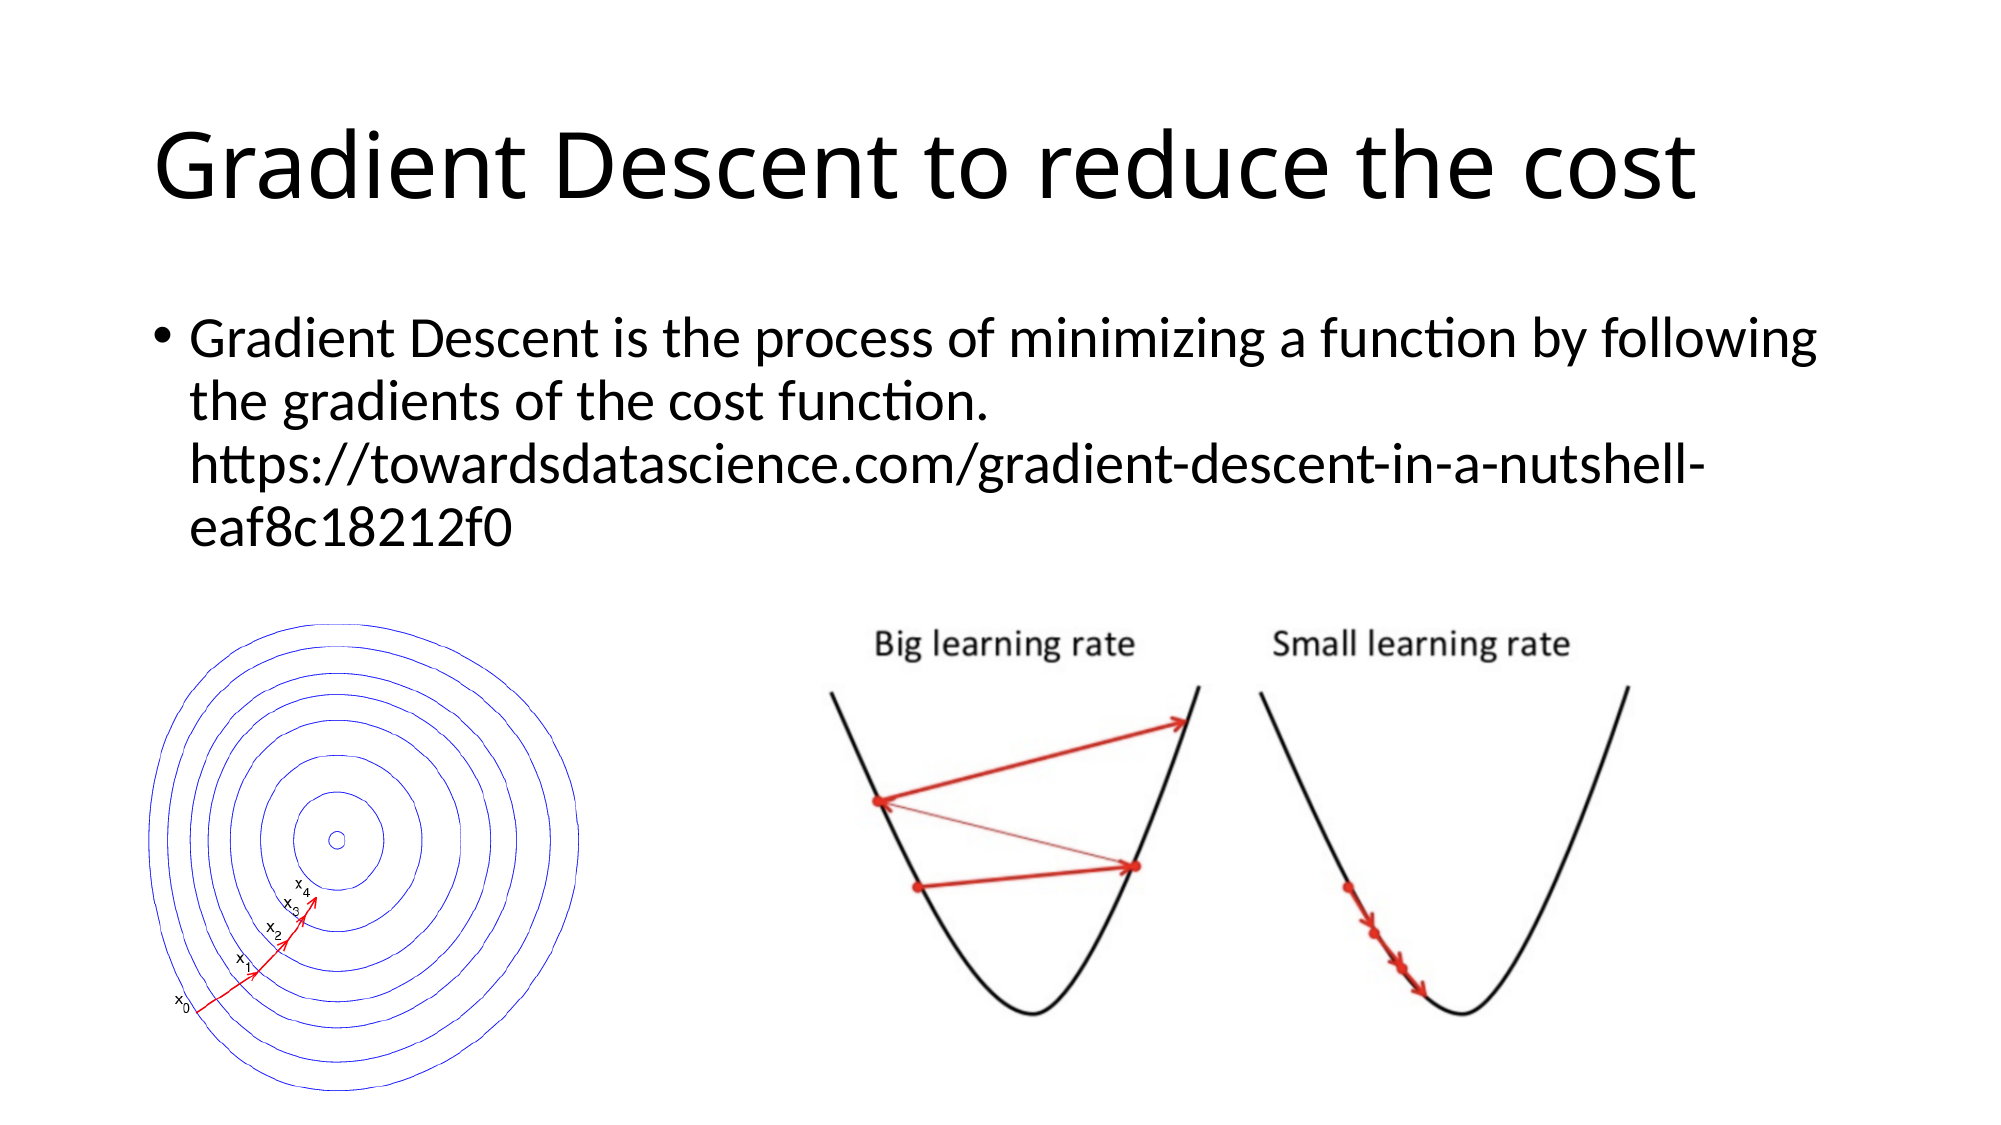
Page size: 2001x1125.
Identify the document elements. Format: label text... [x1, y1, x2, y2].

list Gradient Descent is the process of minimizing a function by following the gradients of the cost function. https://towardsdatascience.com/gradient-descent-in-a-nutshell-eaf8c18212f0 [137, 299, 1863, 1014]
picture [137, 603, 599, 1109]
title Gradient Descent to reduce the cost [137, 59, 1863, 278]
picture [773, 603, 1712, 1042]
